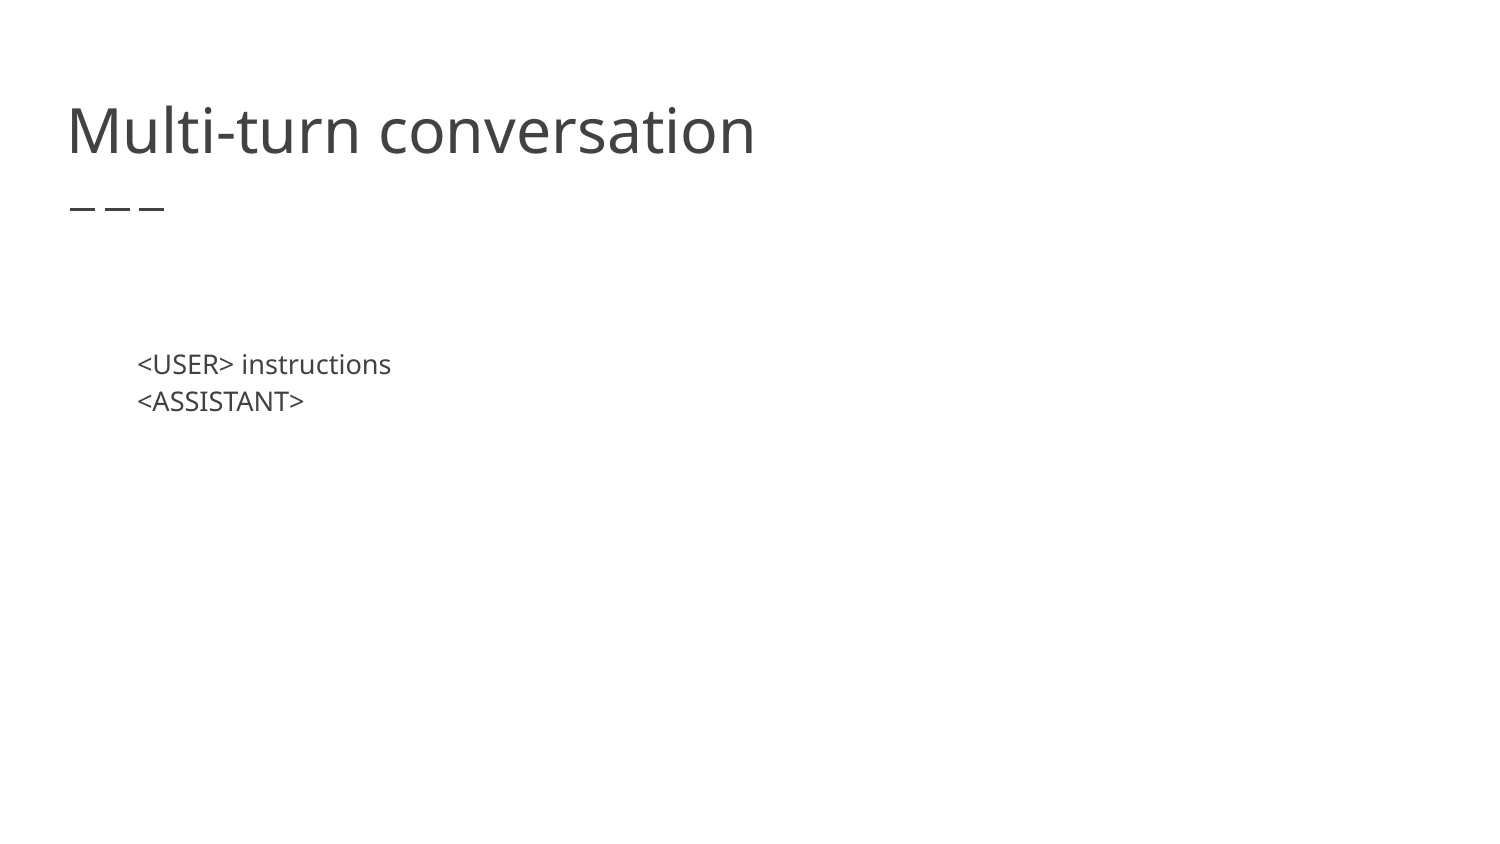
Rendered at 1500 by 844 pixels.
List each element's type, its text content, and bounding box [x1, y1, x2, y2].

list <USER> instructions <ASSISTANT> [122, 327, 779, 836]
title Multi-turn conversation [51, 61, 1449, 182]
